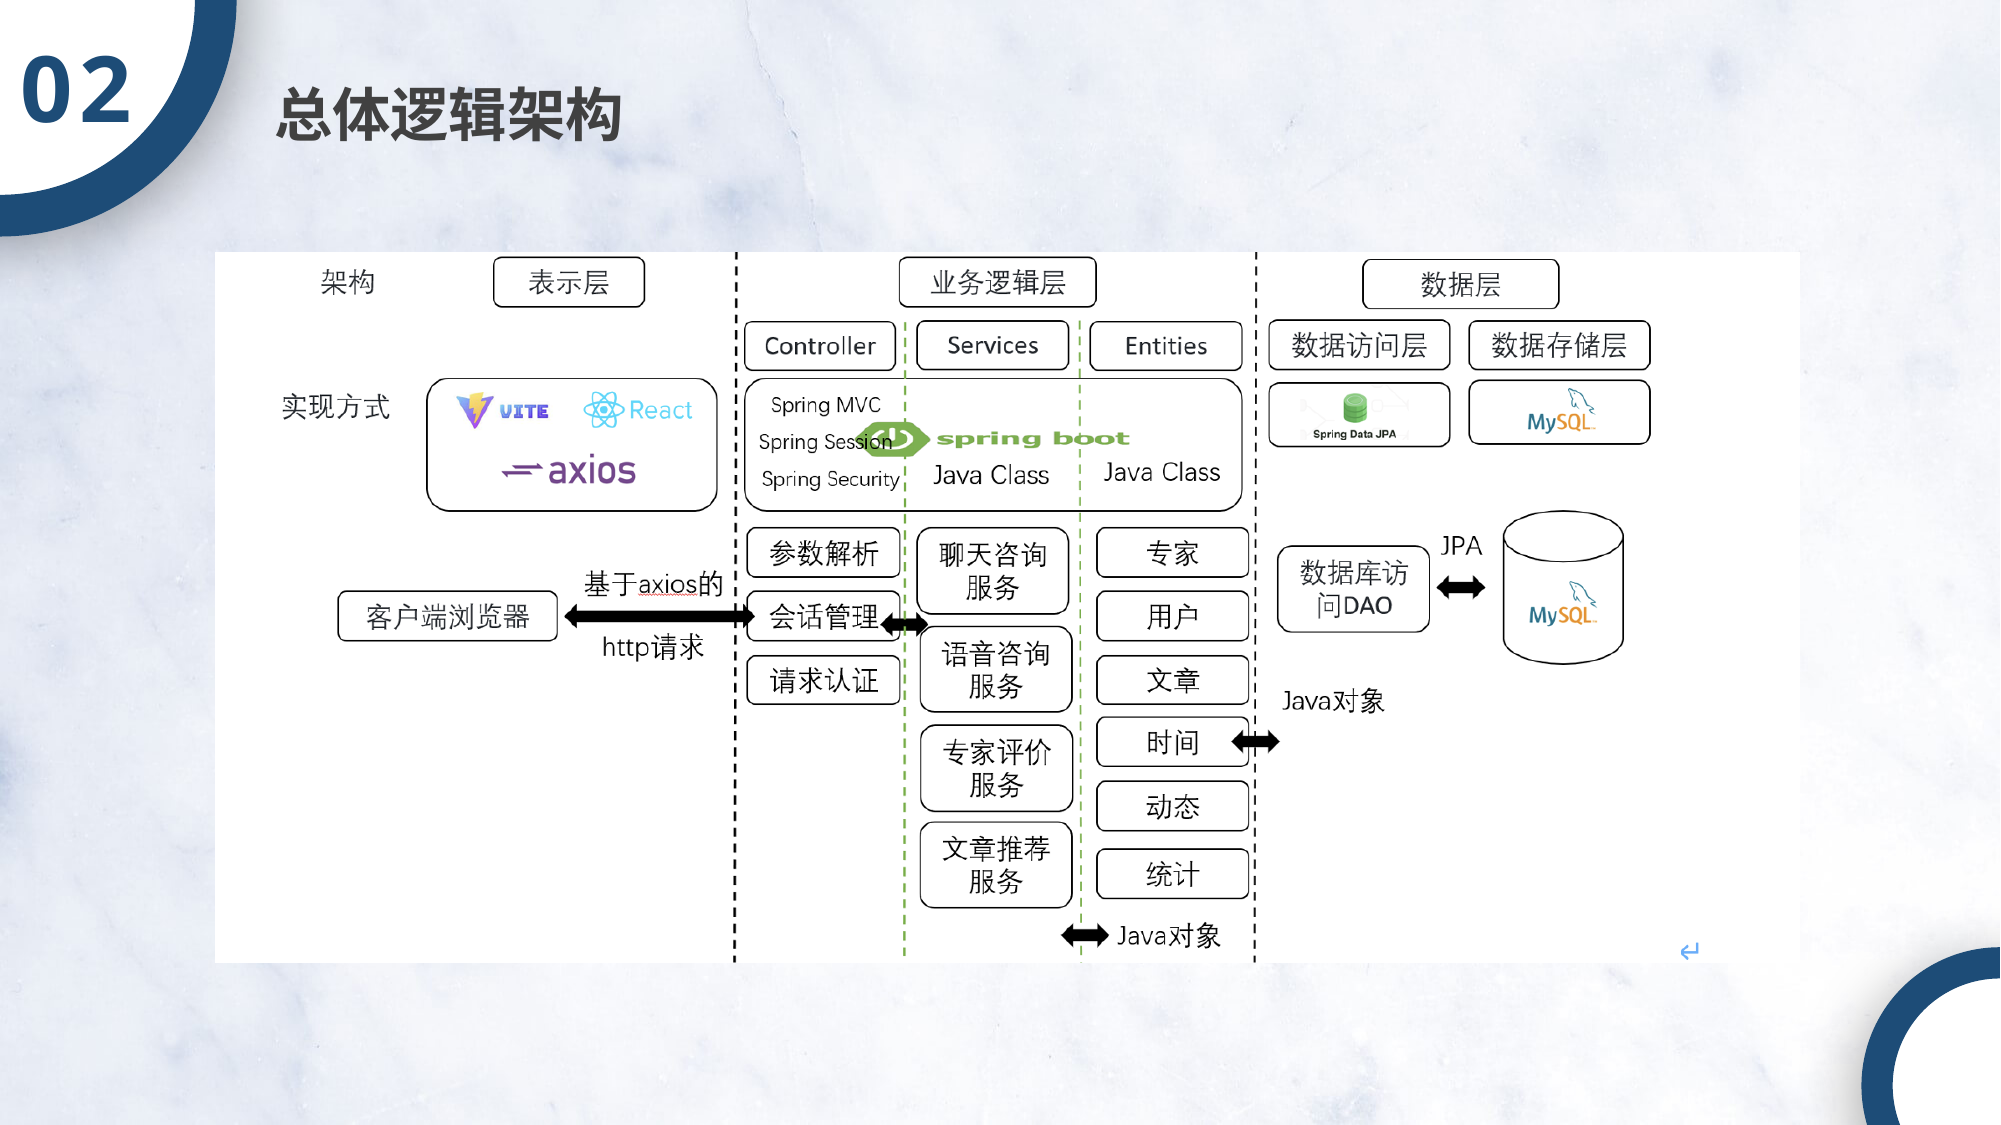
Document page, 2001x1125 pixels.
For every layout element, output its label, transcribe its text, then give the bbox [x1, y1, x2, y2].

text_box [1876, 961, 2000, 1125]
text_box 02 [0, 22, 153, 148]
text_box [0, 0, 217, 217]
text_box 总体逻辑架构 [259, 71, 639, 156]
picture [0, 0, 2000, 1125]
